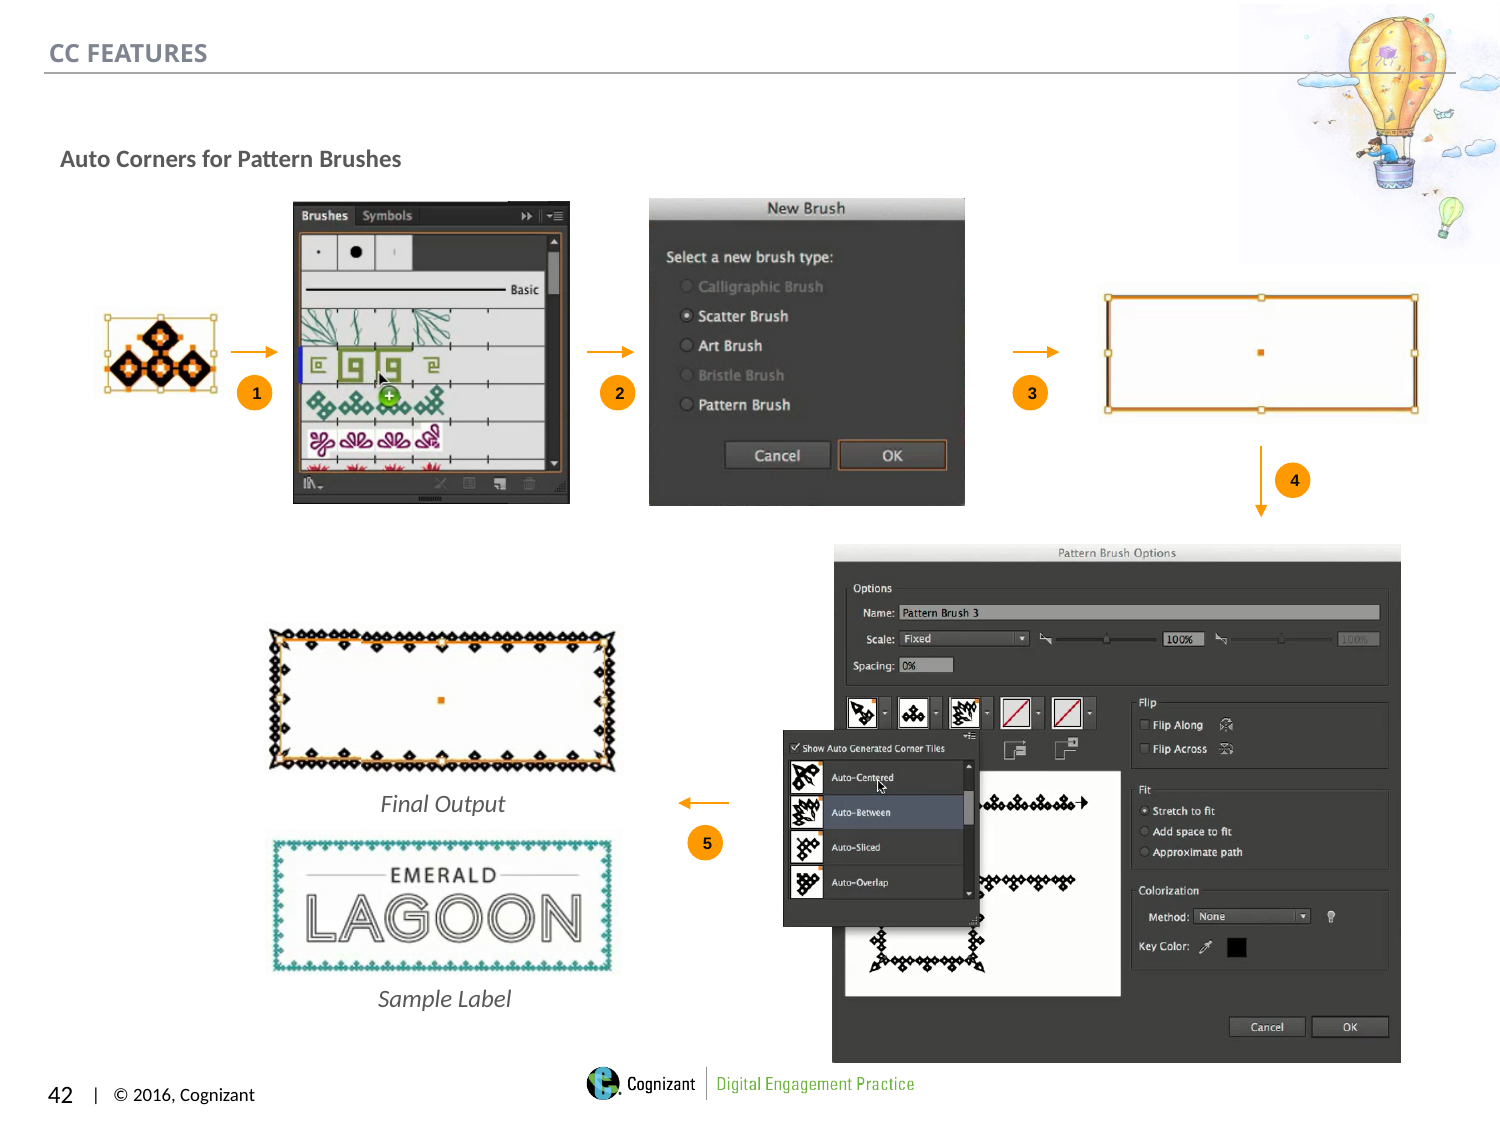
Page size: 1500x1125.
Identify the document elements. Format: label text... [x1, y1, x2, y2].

text_box Sample Label [363, 985, 527, 1020]
text_box Final Output [365, 784, 521, 826]
picture [92, 307, 224, 399]
text_box 2 [599, 374, 637, 412]
picture [1096, 282, 1429, 424]
picture [576, 543, 1402, 1110]
picture [292, 201, 570, 504]
picture [263, 622, 624, 776]
text_box 1 [236, 374, 274, 412]
text_box Auto Corners for Pattern Brushes [45, 135, 418, 180]
picture [1239, 0, 1500, 265]
picture [648, 198, 965, 507]
text_box 5 [686, 824, 724, 862]
picture [265, 829, 622, 976]
text_box 4 [1274, 461, 1312, 499]
text_box 3 [1011, 374, 1049, 412]
